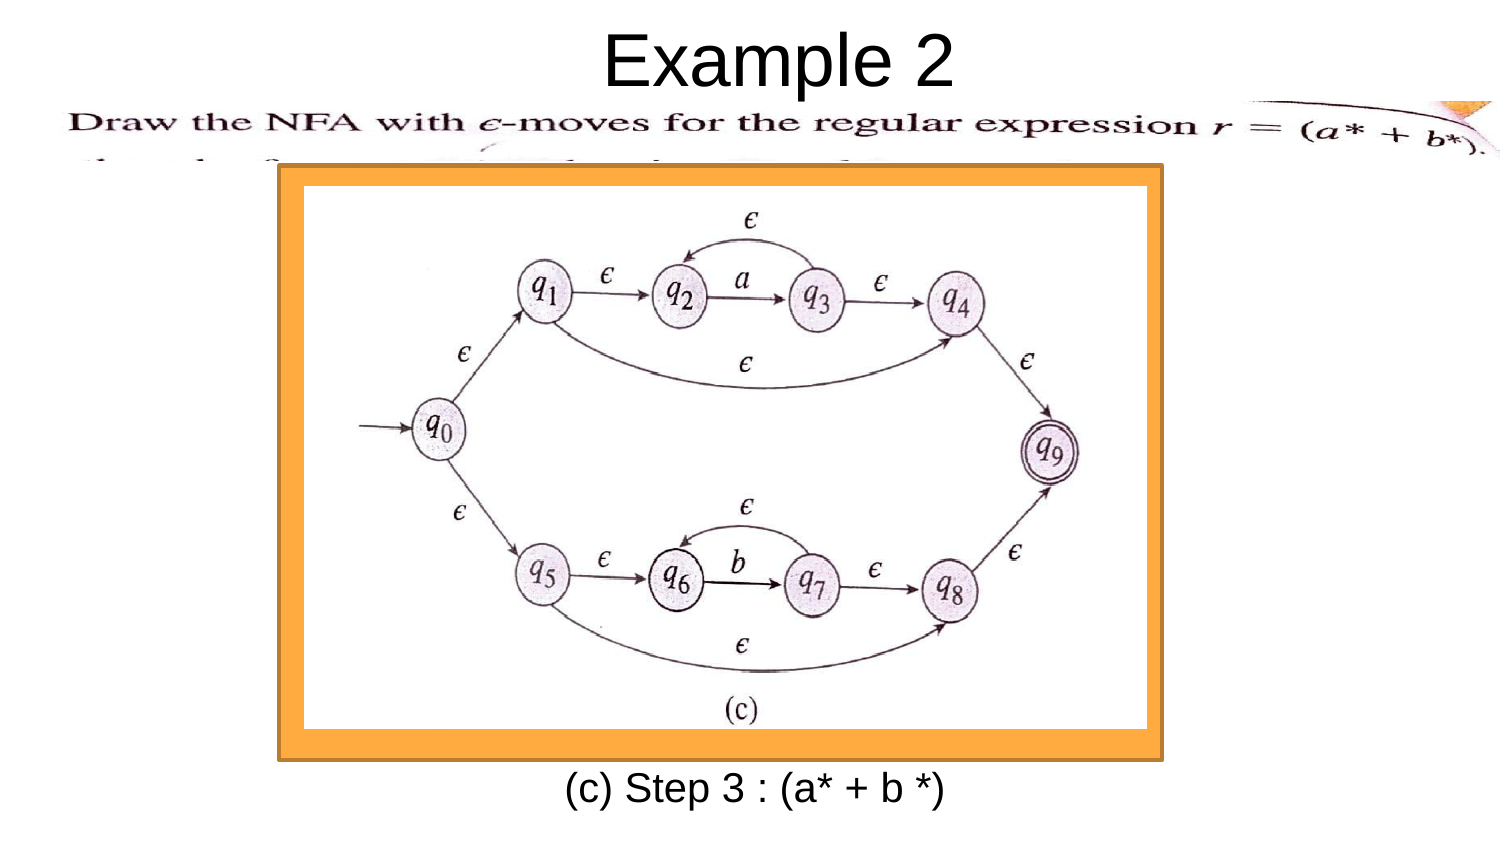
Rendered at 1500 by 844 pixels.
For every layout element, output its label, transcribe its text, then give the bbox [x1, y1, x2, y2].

text_box (c) Step 3 : (a* + b *) [56, 726, 1454, 844]
title Example 2 [80, 26, 1479, 87]
picture [304, 185, 1147, 730]
picture [49, 101, 1500, 161]
text_box [279, 169, 1162, 726]
